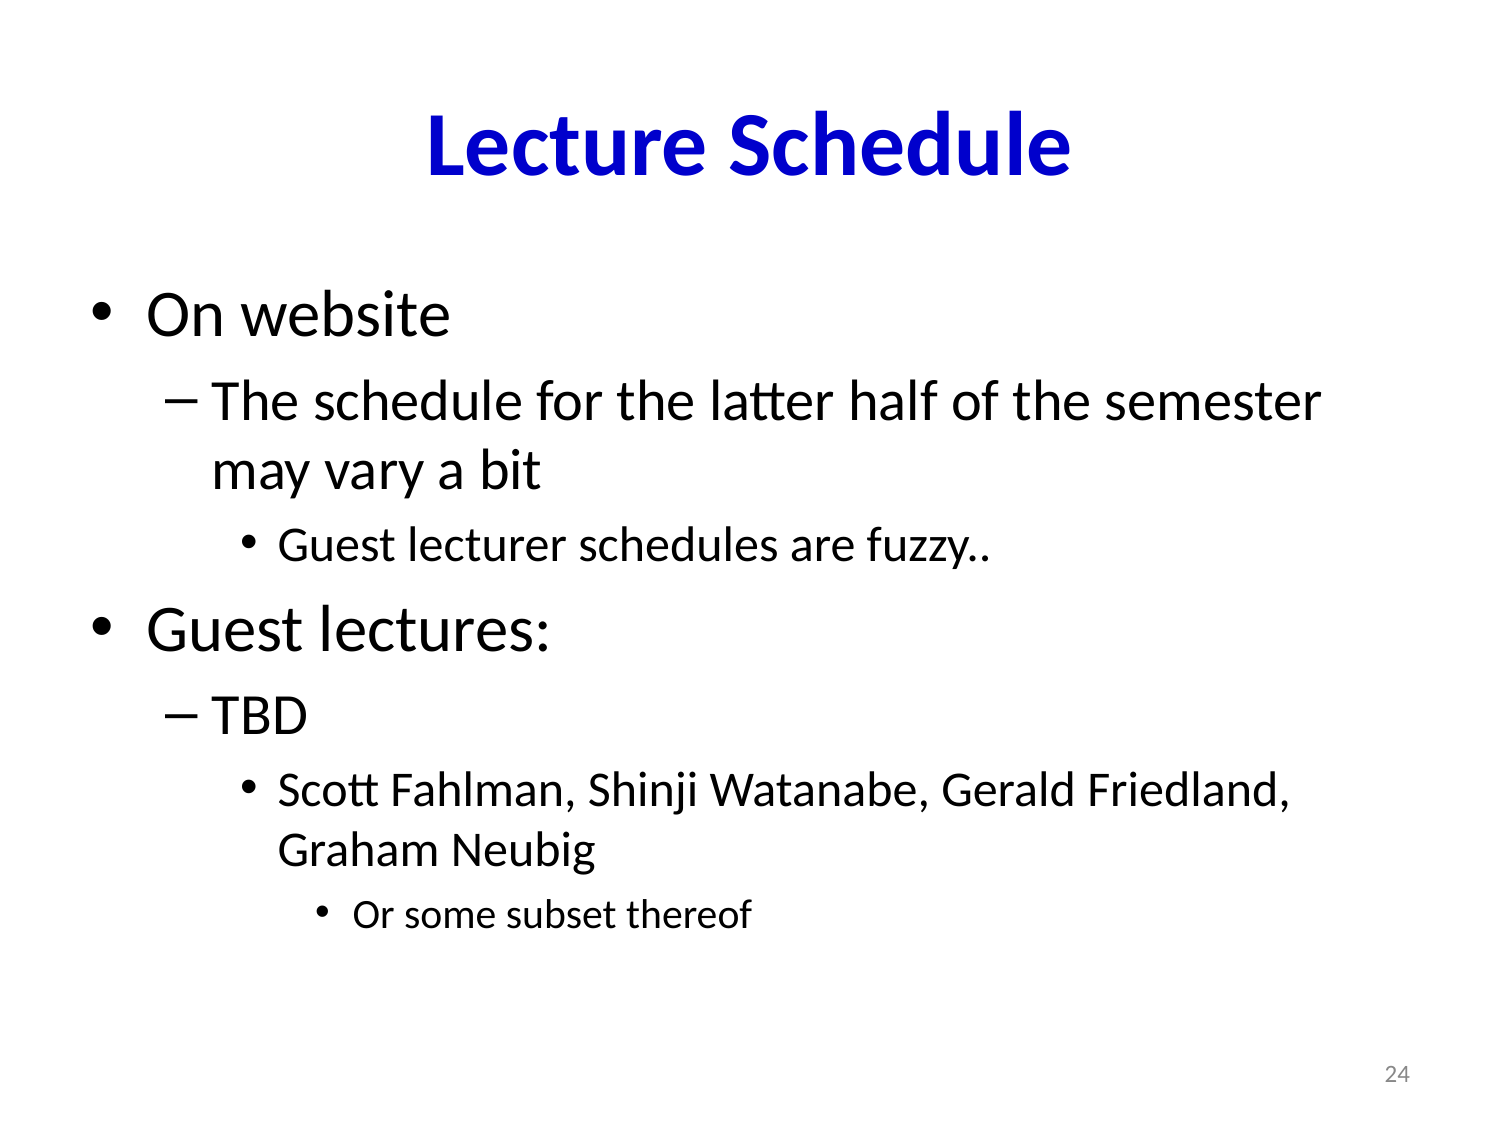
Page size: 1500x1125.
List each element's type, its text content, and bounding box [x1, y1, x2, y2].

list On website The schedule for the latter half of the semester may vary a bit Guest lecturer schedules are fuzzy.. Guest lectures: TBD Scott Fahlman, Shinji Watanabe, Gerald Friedland, Graham Neubig Or some subset thereof [75, 262, 1425, 1005]
title Lecture Schedule [75, 45, 1425, 233]
slide_number 24 [1074, 1042, 1425, 1103]
